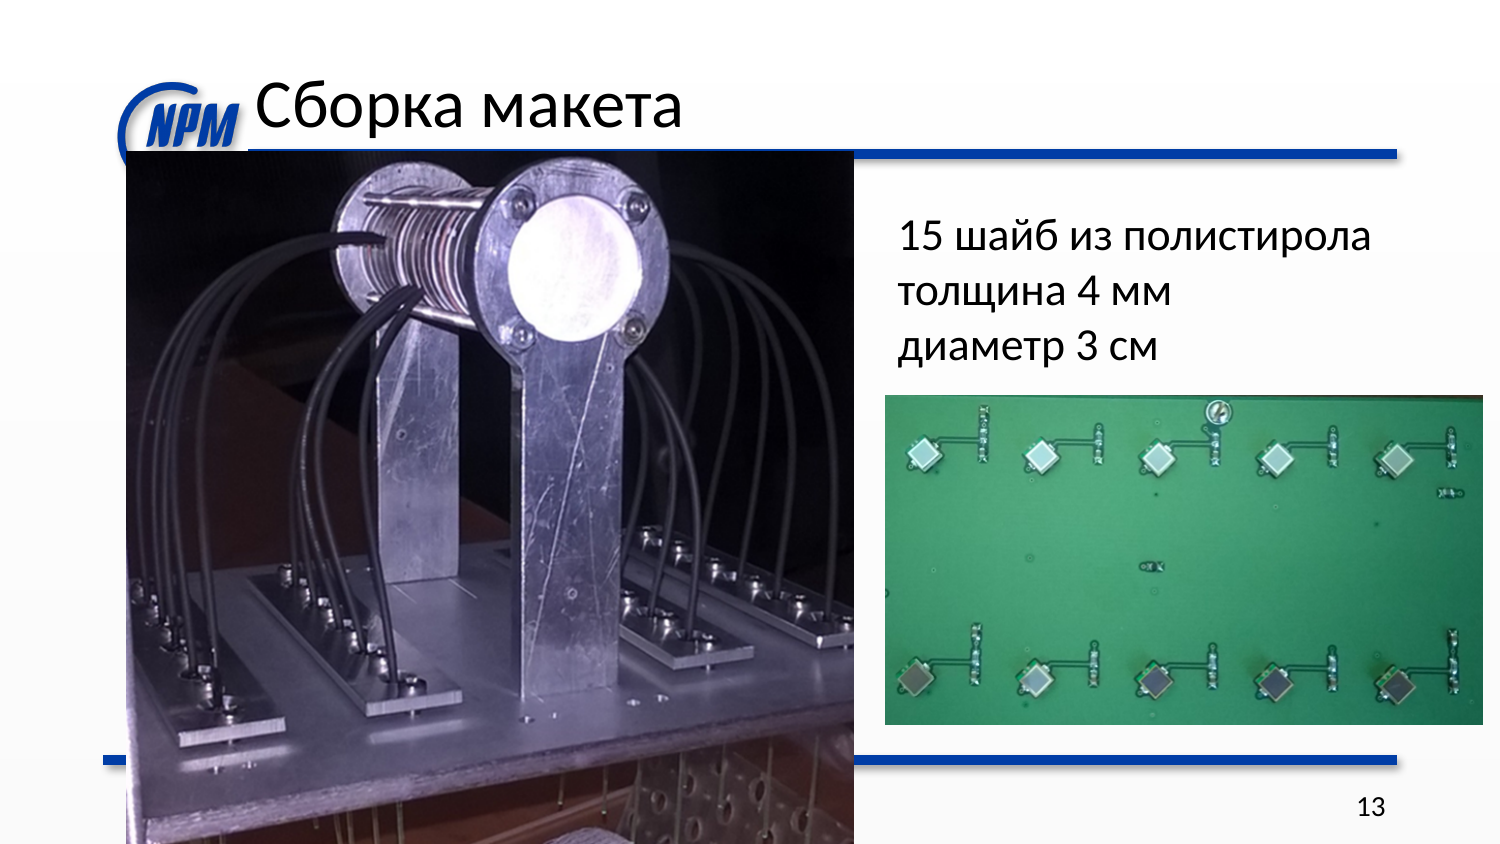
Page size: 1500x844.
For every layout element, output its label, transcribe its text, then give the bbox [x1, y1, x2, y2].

title Сборка макета [244, 23, 1394, 187]
picture [103, 70, 854, 844]
text_box 15 шайб из полистирола толщина 4 мм диаметр 3 см [882, 189, 1495, 396]
picture [885, 395, 1483, 725]
slide_number ‹#› [1059, 782, 1397, 827]
